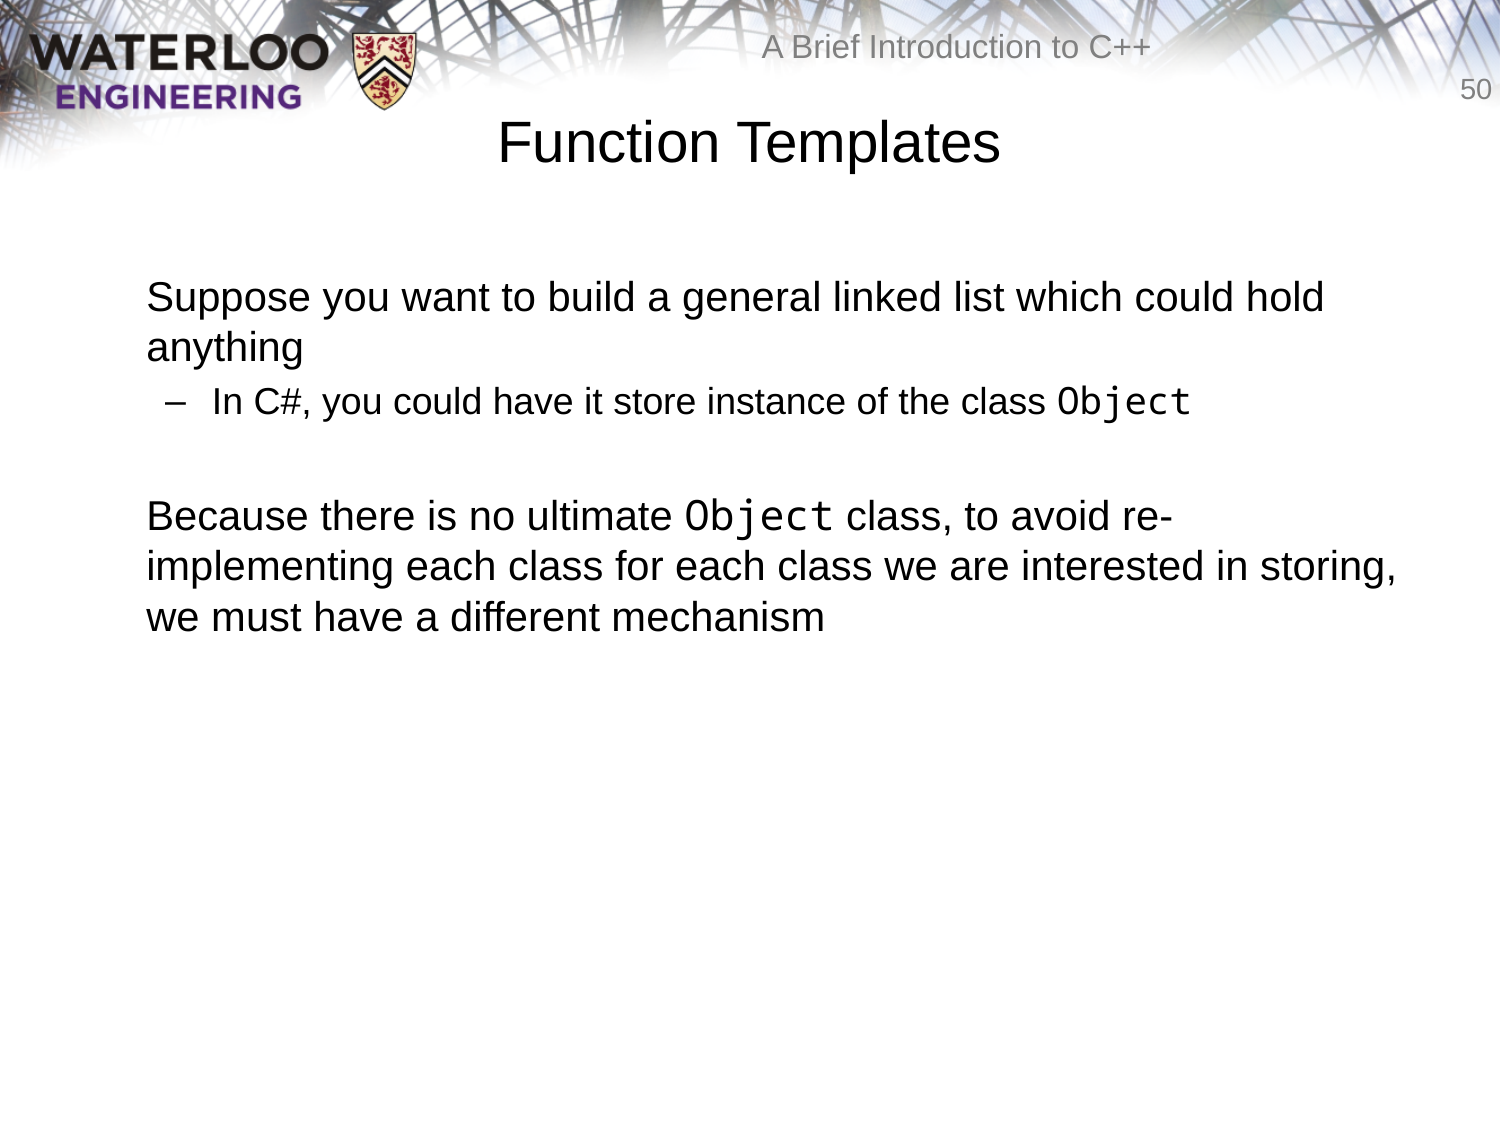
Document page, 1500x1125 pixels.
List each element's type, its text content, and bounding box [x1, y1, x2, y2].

list Suppose you want to build a general linked list which could hold anything In C#, you could have it store instance of the class Object Because there is no ultimate Object class, to avoid re-implementing each class for each class we are interested in storing, we must have a different mechanism [74, 262, 1426, 1006]
picture [0, 0, 1500, 1125]
title Function Templates [74, 44, 1426, 233]
